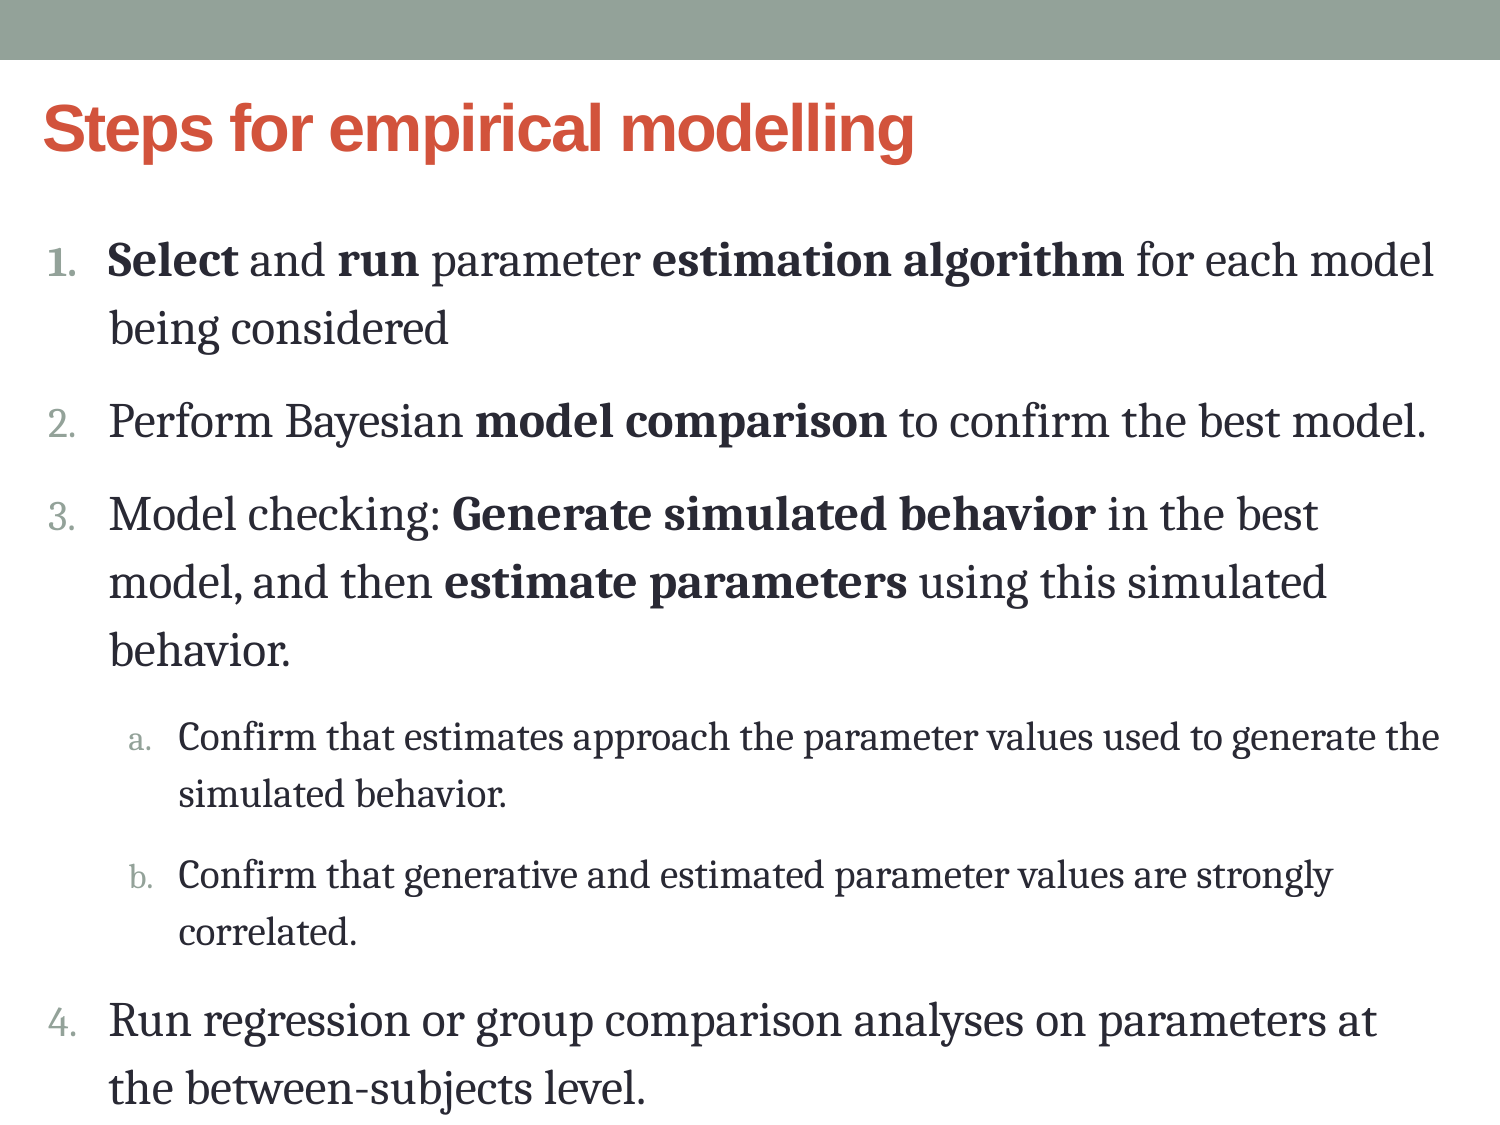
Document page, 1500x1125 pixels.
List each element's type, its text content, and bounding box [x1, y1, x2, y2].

title Steps for empirical modelling [27, 71, 1461, 179]
list Select and run parameter estimation algorithm for each model being considered Perform Bayesian model comparison to confirm the best model. Model checking: Generate simulated behavior in the best model, and then estimate parameters using this simulated behavior. Confirm that estimates approach the parameter values used to generate the simulated behavior. Confirm that generative and estimated parameter values are strongly correlated. Run regression or group comparison analyses on parameters at the between-subjects level. [33, 210, 1467, 1125]
